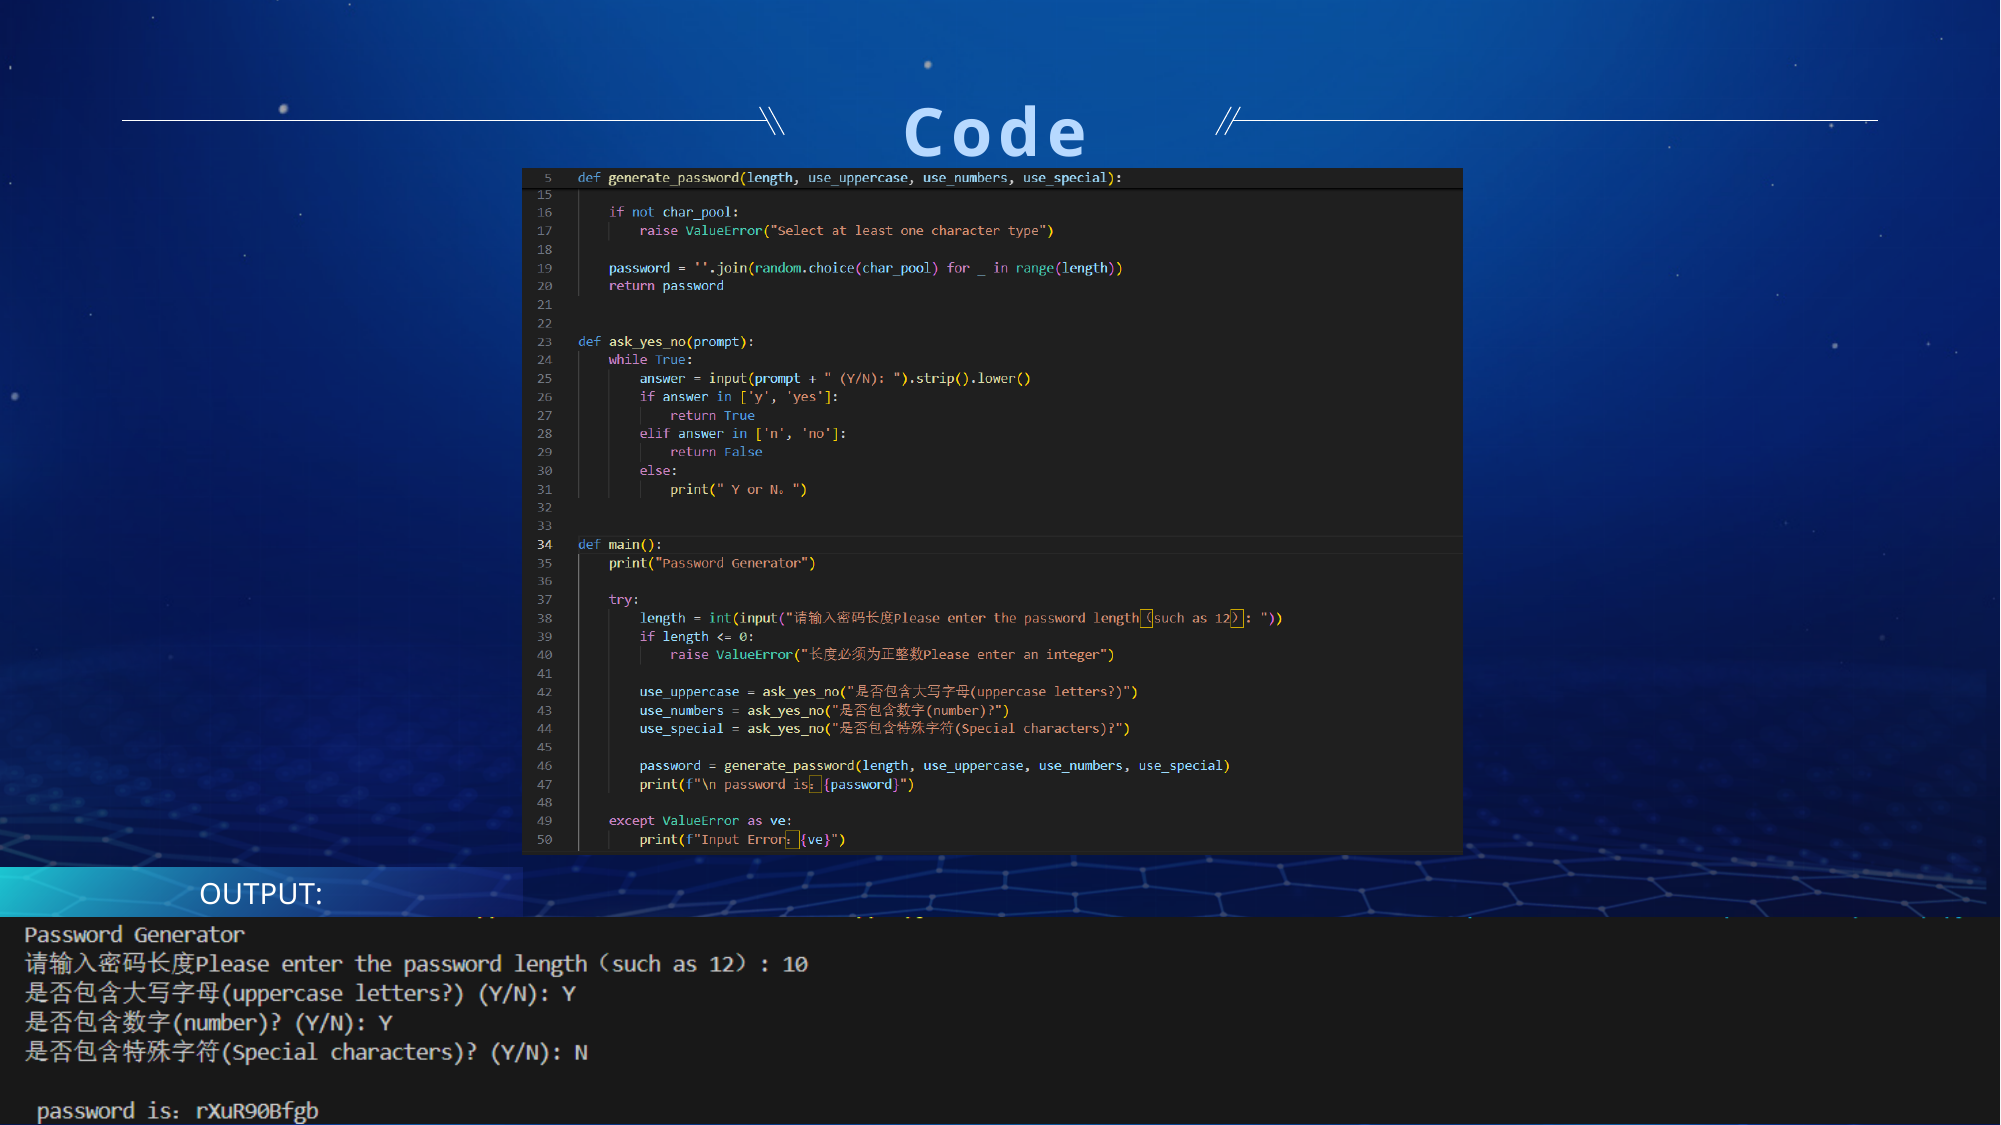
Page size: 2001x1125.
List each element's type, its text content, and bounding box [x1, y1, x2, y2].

picture [0, 0, 2001, 1125]
text_box OUTPUT: [0, 866, 523, 917]
title Code [702, 58, 1288, 168]
